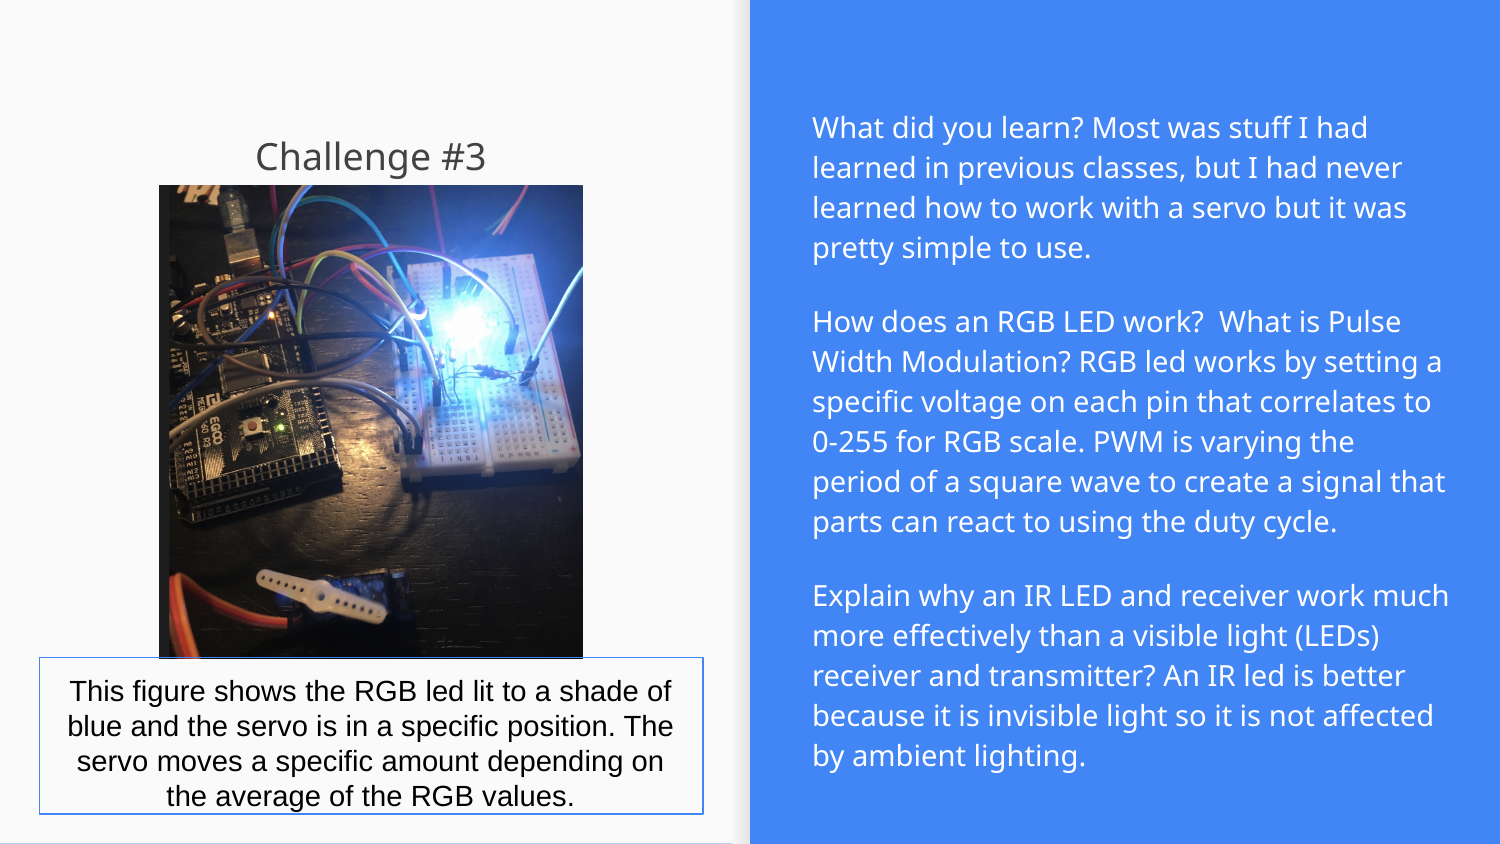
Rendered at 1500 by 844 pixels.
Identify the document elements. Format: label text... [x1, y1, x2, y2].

list What did you learn? Most was stuff I had learned in previous classes, but I had never learned how to work with a servo but it was pretty simple to use. How does an RGB LED work? What is Pulse Width Modulation? RGB led works by setting a specific voltage on each pin that correlates to 0-255 for RGB scale. PWM is varying the period of a square wave to create a signal that parts can react to using the duty cycle. Explain why an IR LED and receiver work much more effectively than a visible light (LEDs) receiver and transmitter? An IR led is better because it is invisible light so it is not affected by ambient lighting. [797, 62, 1466, 815]
title Challenge #3 [39, 99, 703, 211]
picture [159, 185, 583, 659]
text_box This figure shows the RGB led lit to a shade of blue and the servo is in a specific position. The servo moves a specific amount depending on the average of the RGB values. [39, 657, 703, 815]
